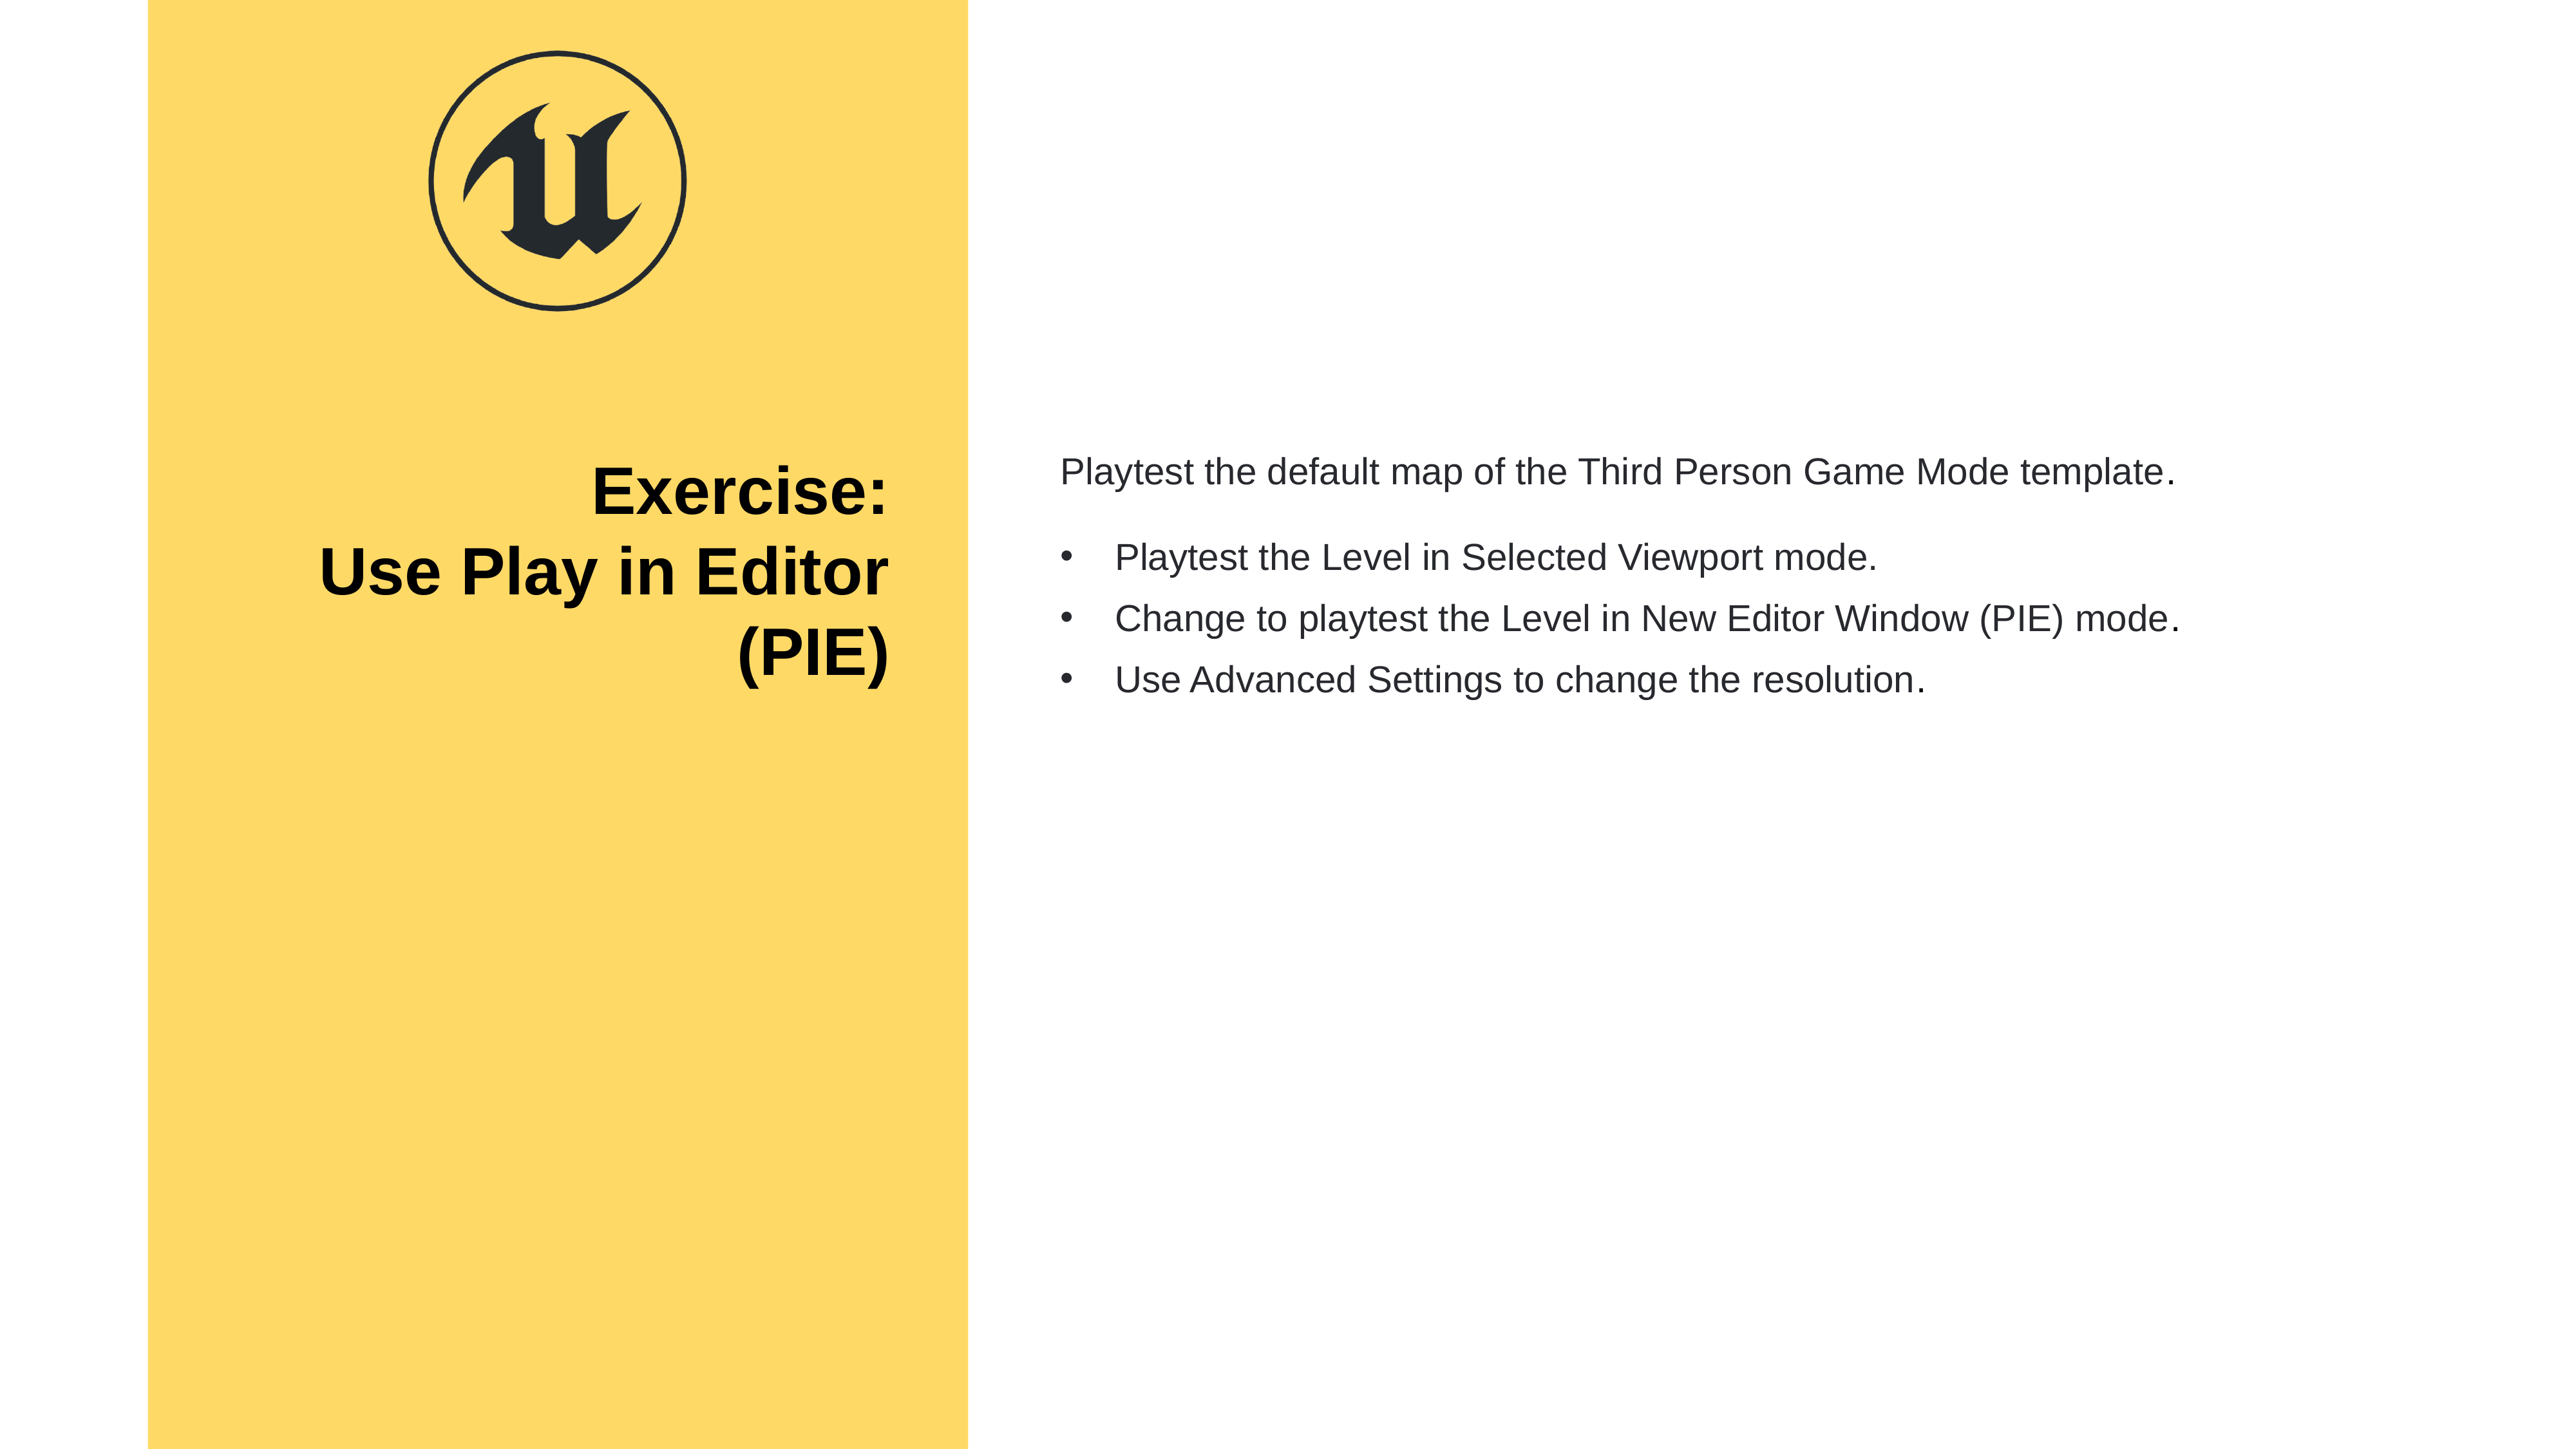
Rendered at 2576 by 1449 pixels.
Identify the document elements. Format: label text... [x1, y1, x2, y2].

text_box Playtest the default map of the Third Person Game Mode template. Playtest the Level in Selected Viewport mode. Change to playtest the Level in New Editor Window (PIE) mode. Use Advanced Settings to change the resolution. [1055, 442, 2397, 828]
text_box Exercise: Use Play in Editor (PIE) [201, 442, 896, 694]
text_box [147, 0, 969, 1449]
picture [419, 41, 697, 325]
